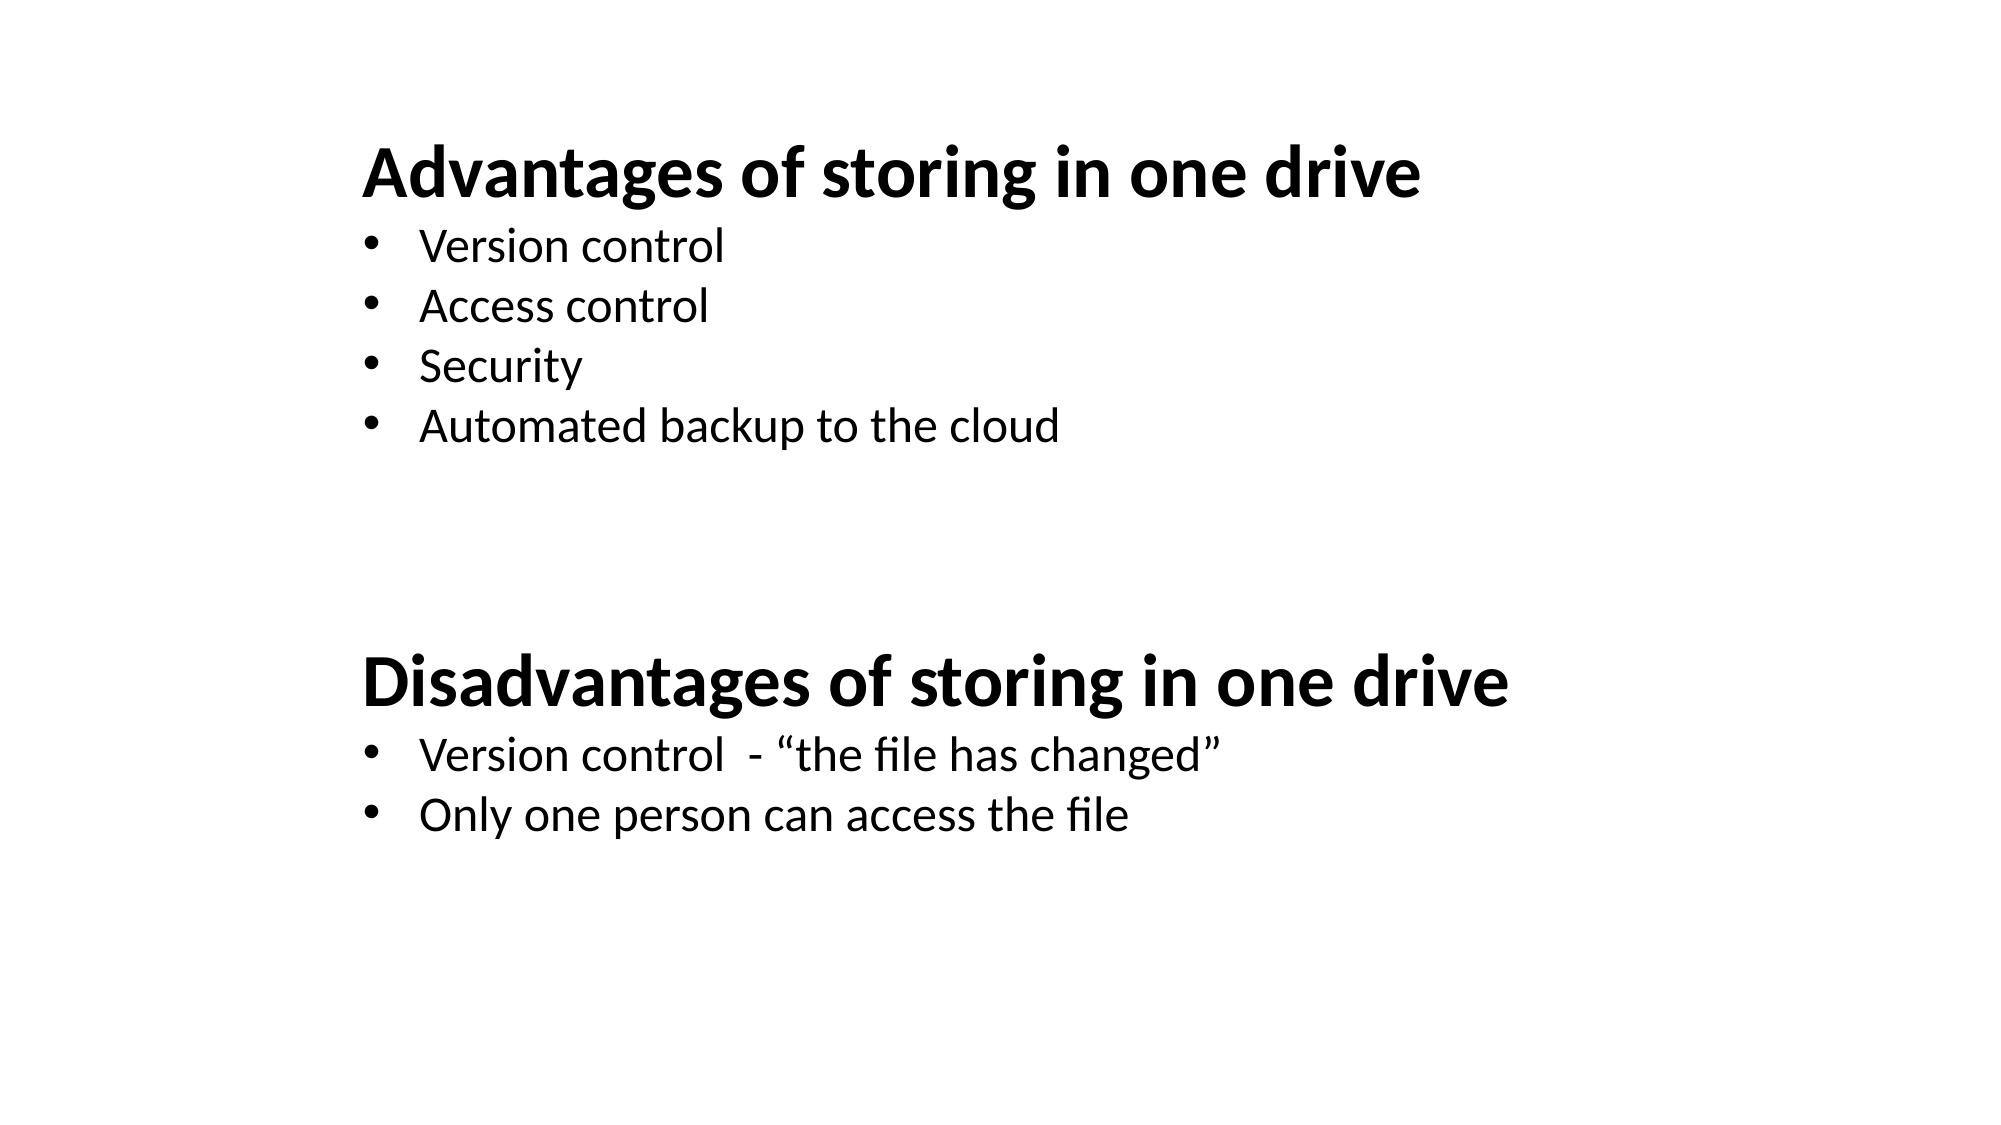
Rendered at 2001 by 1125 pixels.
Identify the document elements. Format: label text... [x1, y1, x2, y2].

text_box Disadvantages of storing in one drive Version control - “the file has changed” Only one person can access the file [348, 623, 1574, 849]
text_box Advantages of storing in one drive Version control Access control Security Automated backup to the cloud [348, 114, 1442, 460]
